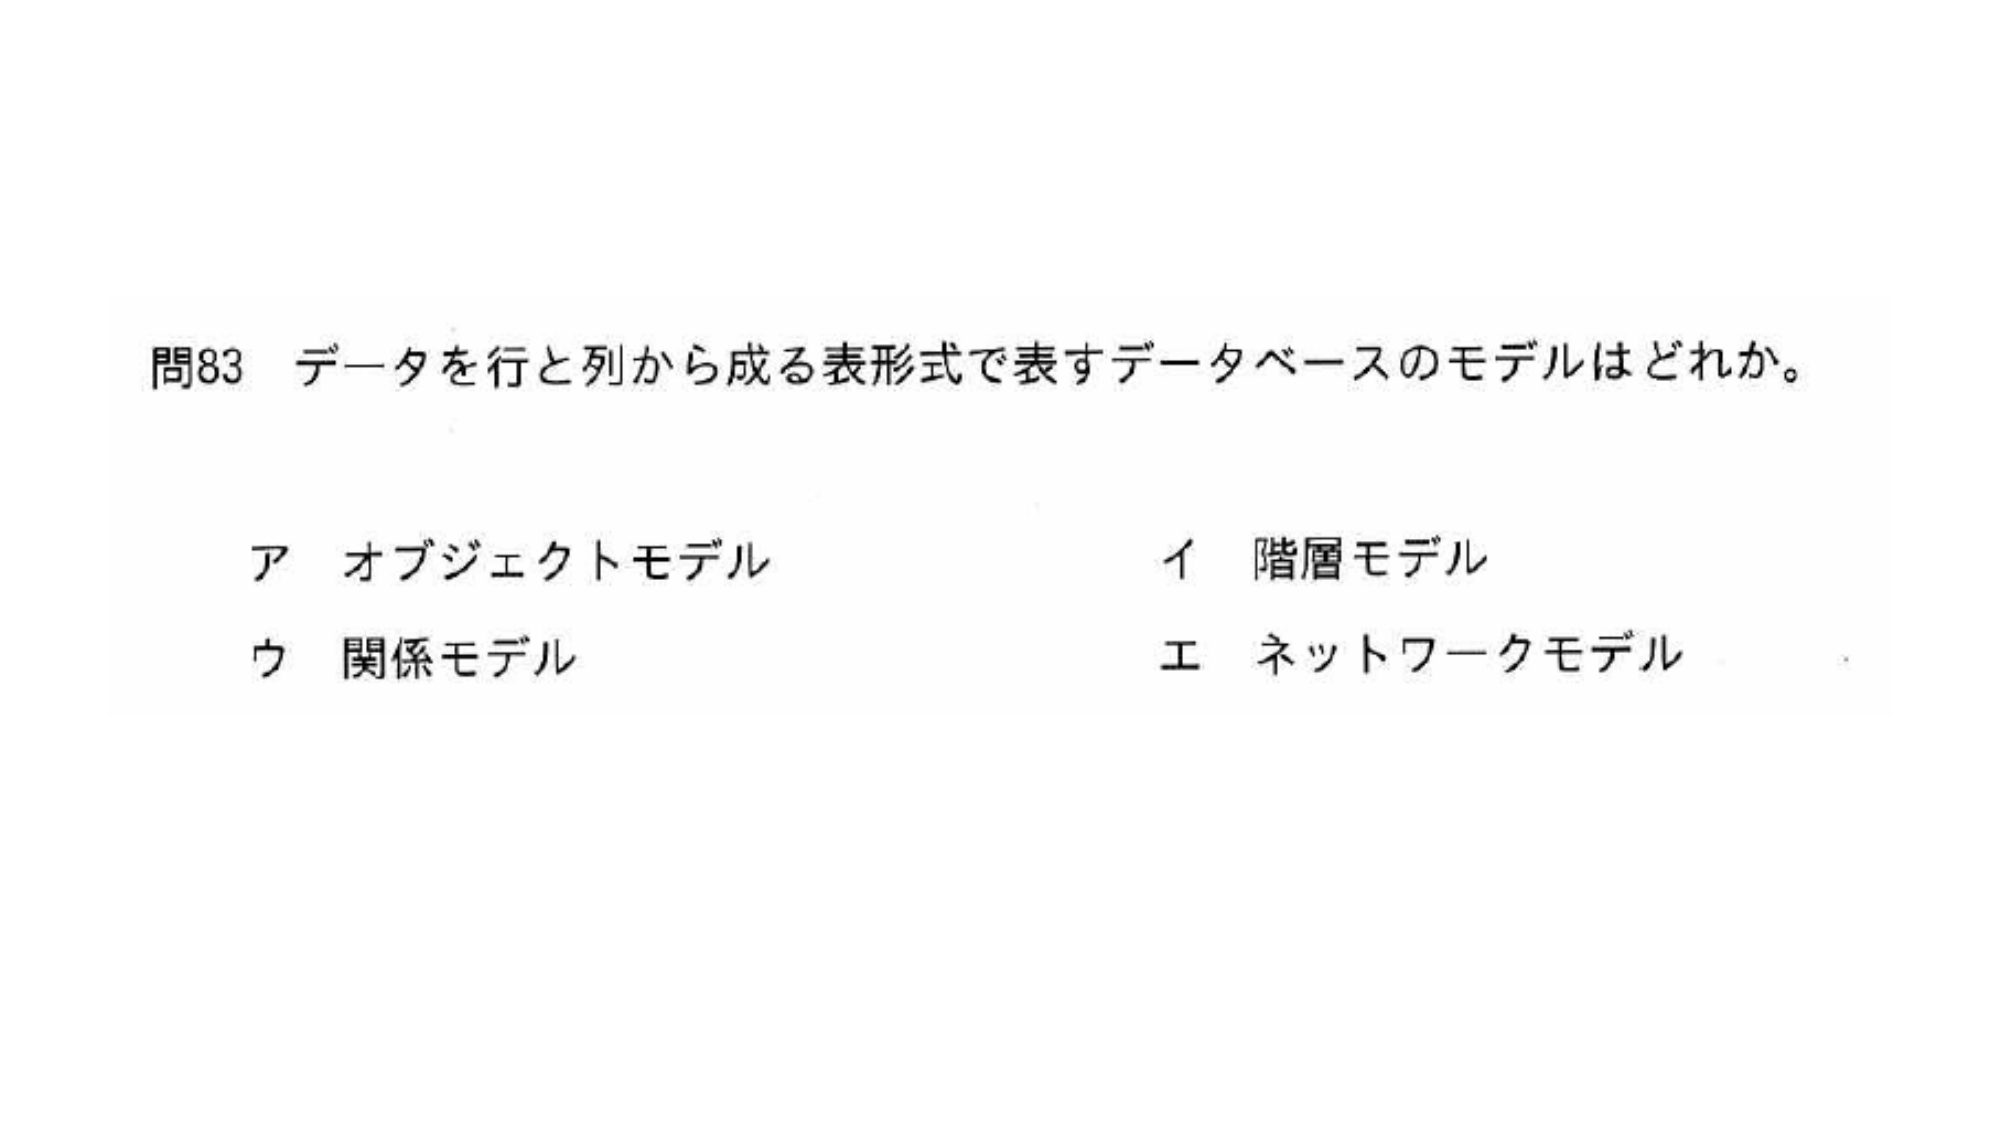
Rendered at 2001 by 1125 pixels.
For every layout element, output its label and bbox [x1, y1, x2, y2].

picture [107, 297, 1893, 717]
